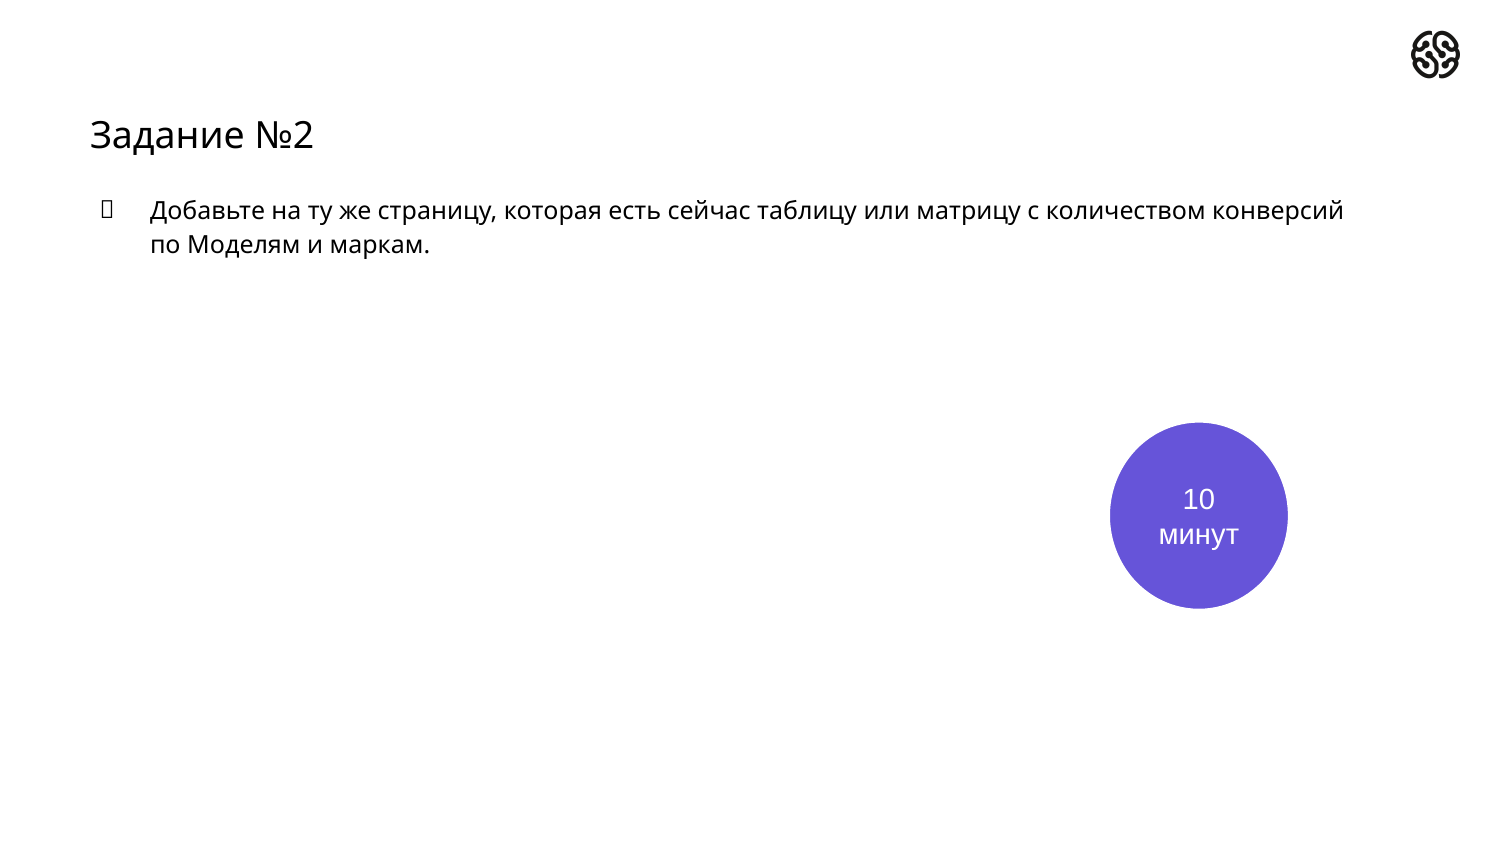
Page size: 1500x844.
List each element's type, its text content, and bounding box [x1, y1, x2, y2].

picture [1413, 30, 1460, 79]
text_box 10 минут [1109, 421, 1289, 610]
subtitle Добавьте на ту же страницу, которая есть сейчас таблицу или матрицу с количеством конверсий по Моделям и маркам. [88, 0, 1412, 469]
